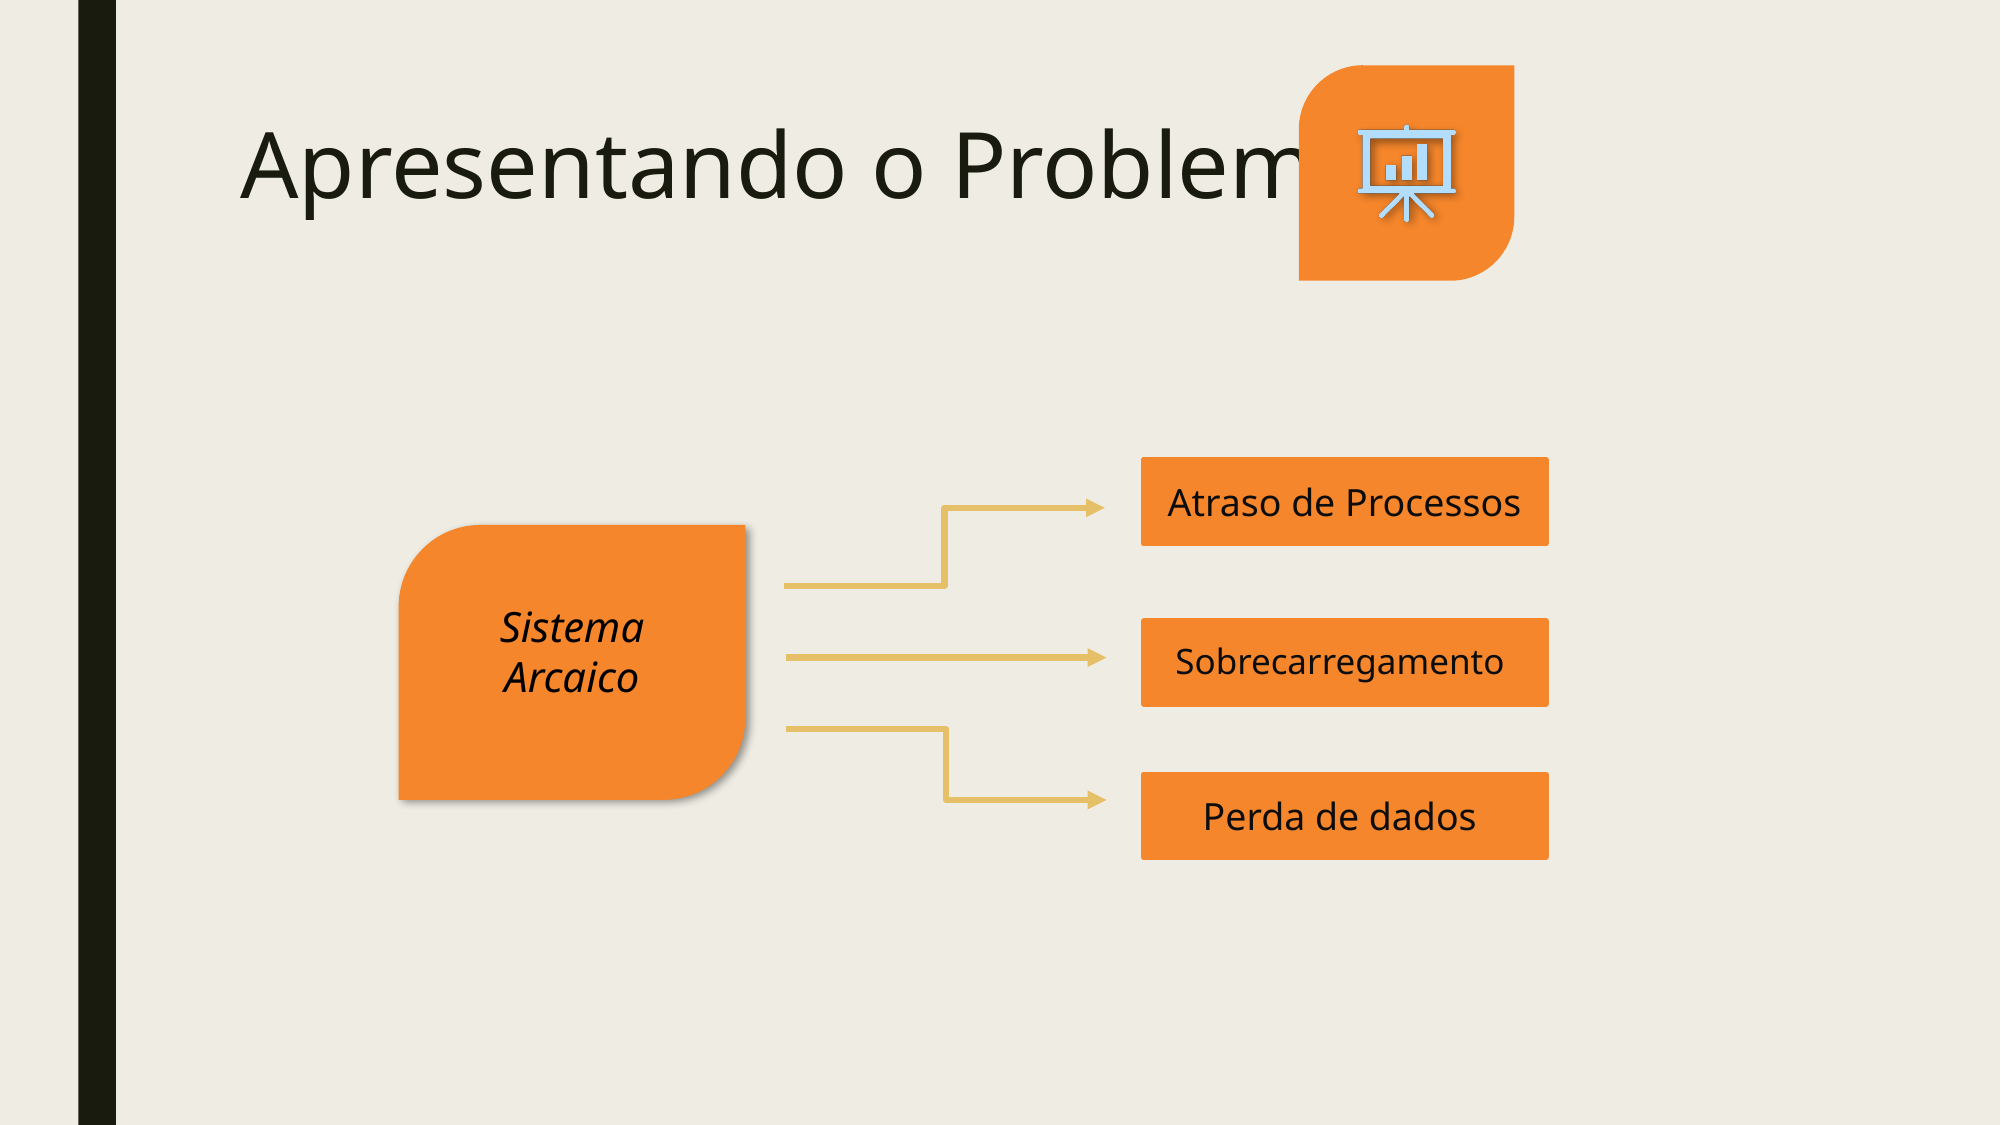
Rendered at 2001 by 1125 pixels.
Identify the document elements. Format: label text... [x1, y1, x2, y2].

text_box Atraso de Processos [1141, 457, 1549, 546]
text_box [785, 729, 1107, 800]
text_box Sistema Arcaico [398, 524, 746, 800]
title Apresentando o Problema. [225, 112, 1800, 357]
text_box [1298, 65, 1515, 281]
text_box Perda de dados [1141, 772, 1549, 860]
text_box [784, 507, 1105, 586]
text_box [1342, 108, 1471, 237]
list Sobrecarregamento [1141, 618, 1549, 707]
